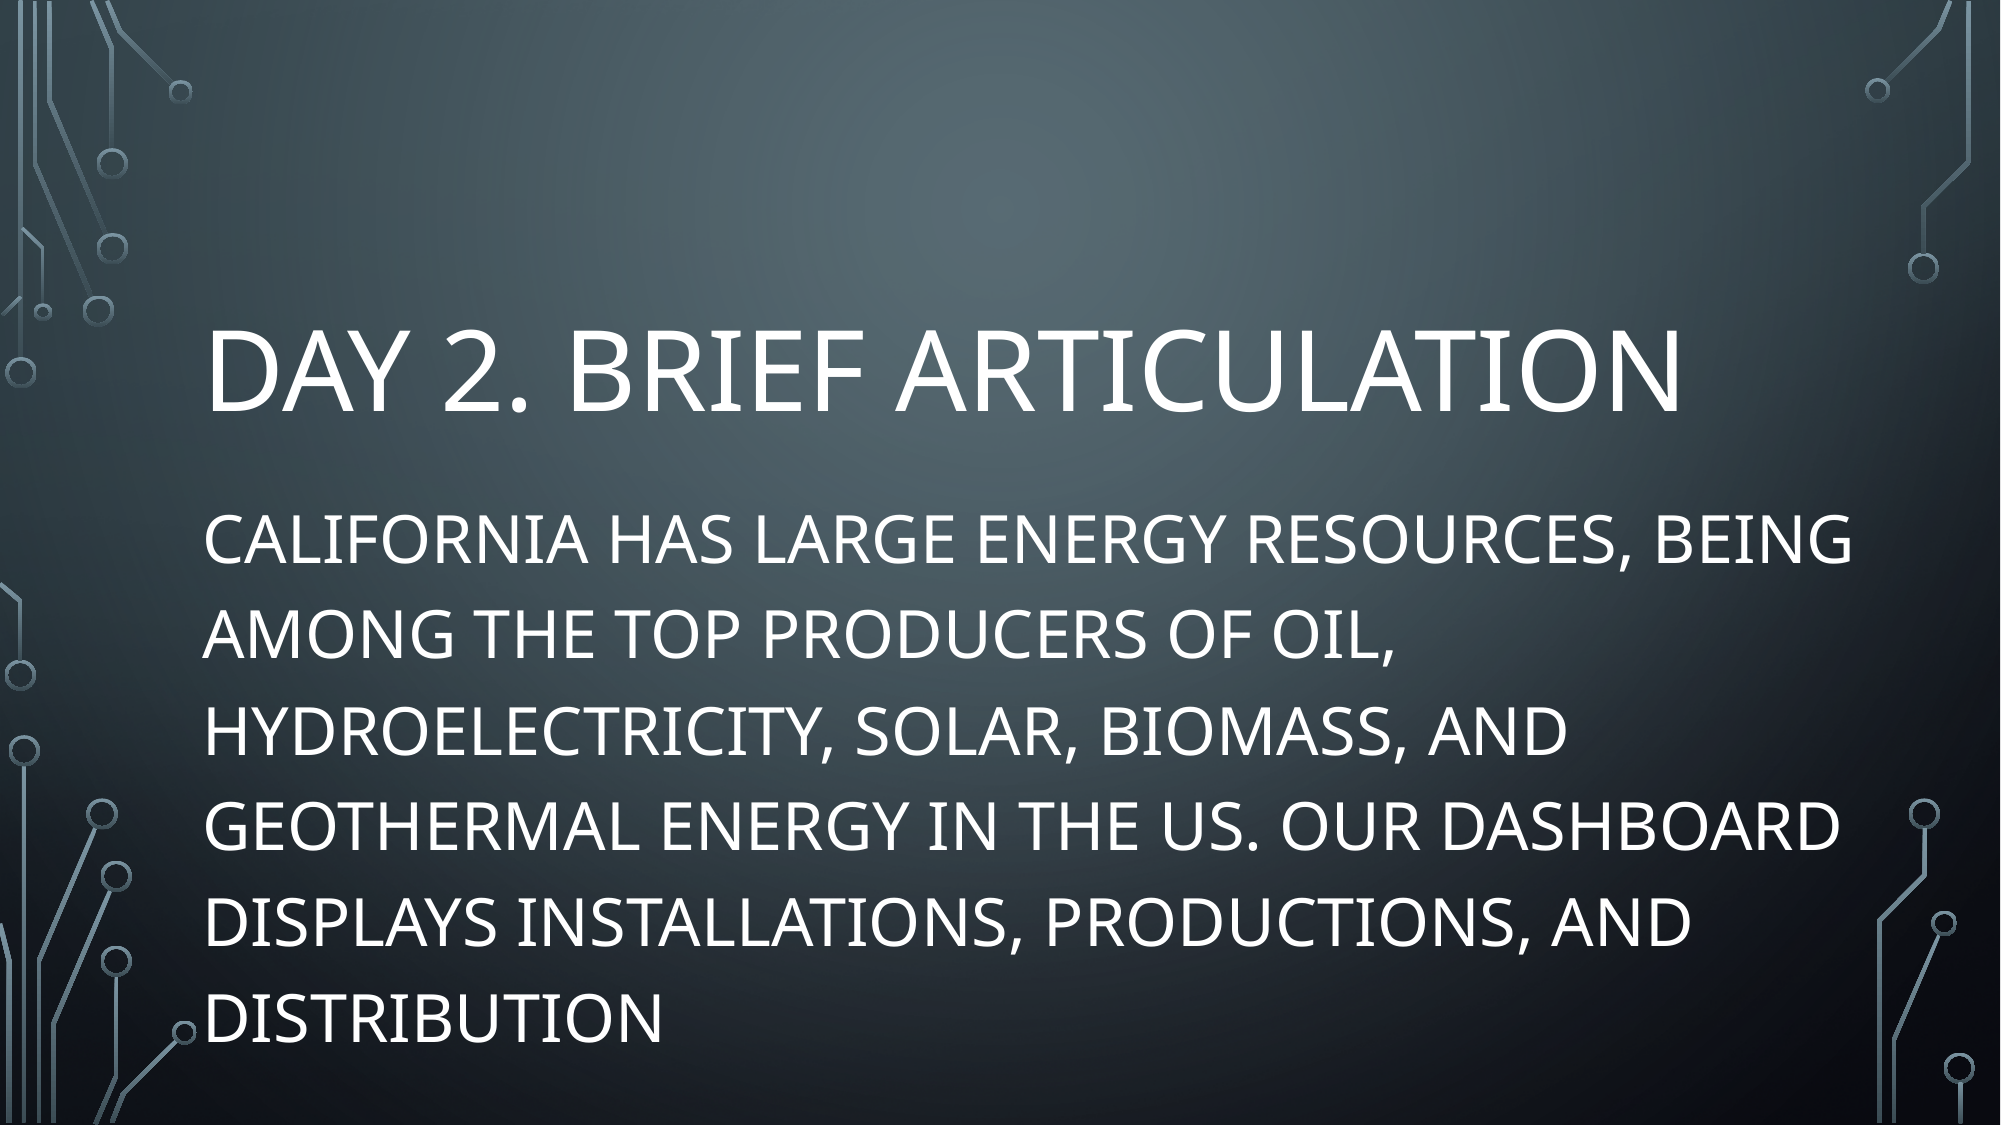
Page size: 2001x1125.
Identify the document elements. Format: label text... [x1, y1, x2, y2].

title DAY 2. BRIEF ARTICULATION [187, 232, 1813, 444]
list California has large energy resources, being among the top producers of oil, hydroelectricity, solar, biomass, and geothermal energy in the US. Our dashboard displays installations, PRODUCTIONS, and distribution [187, 472, 1877, 979]
